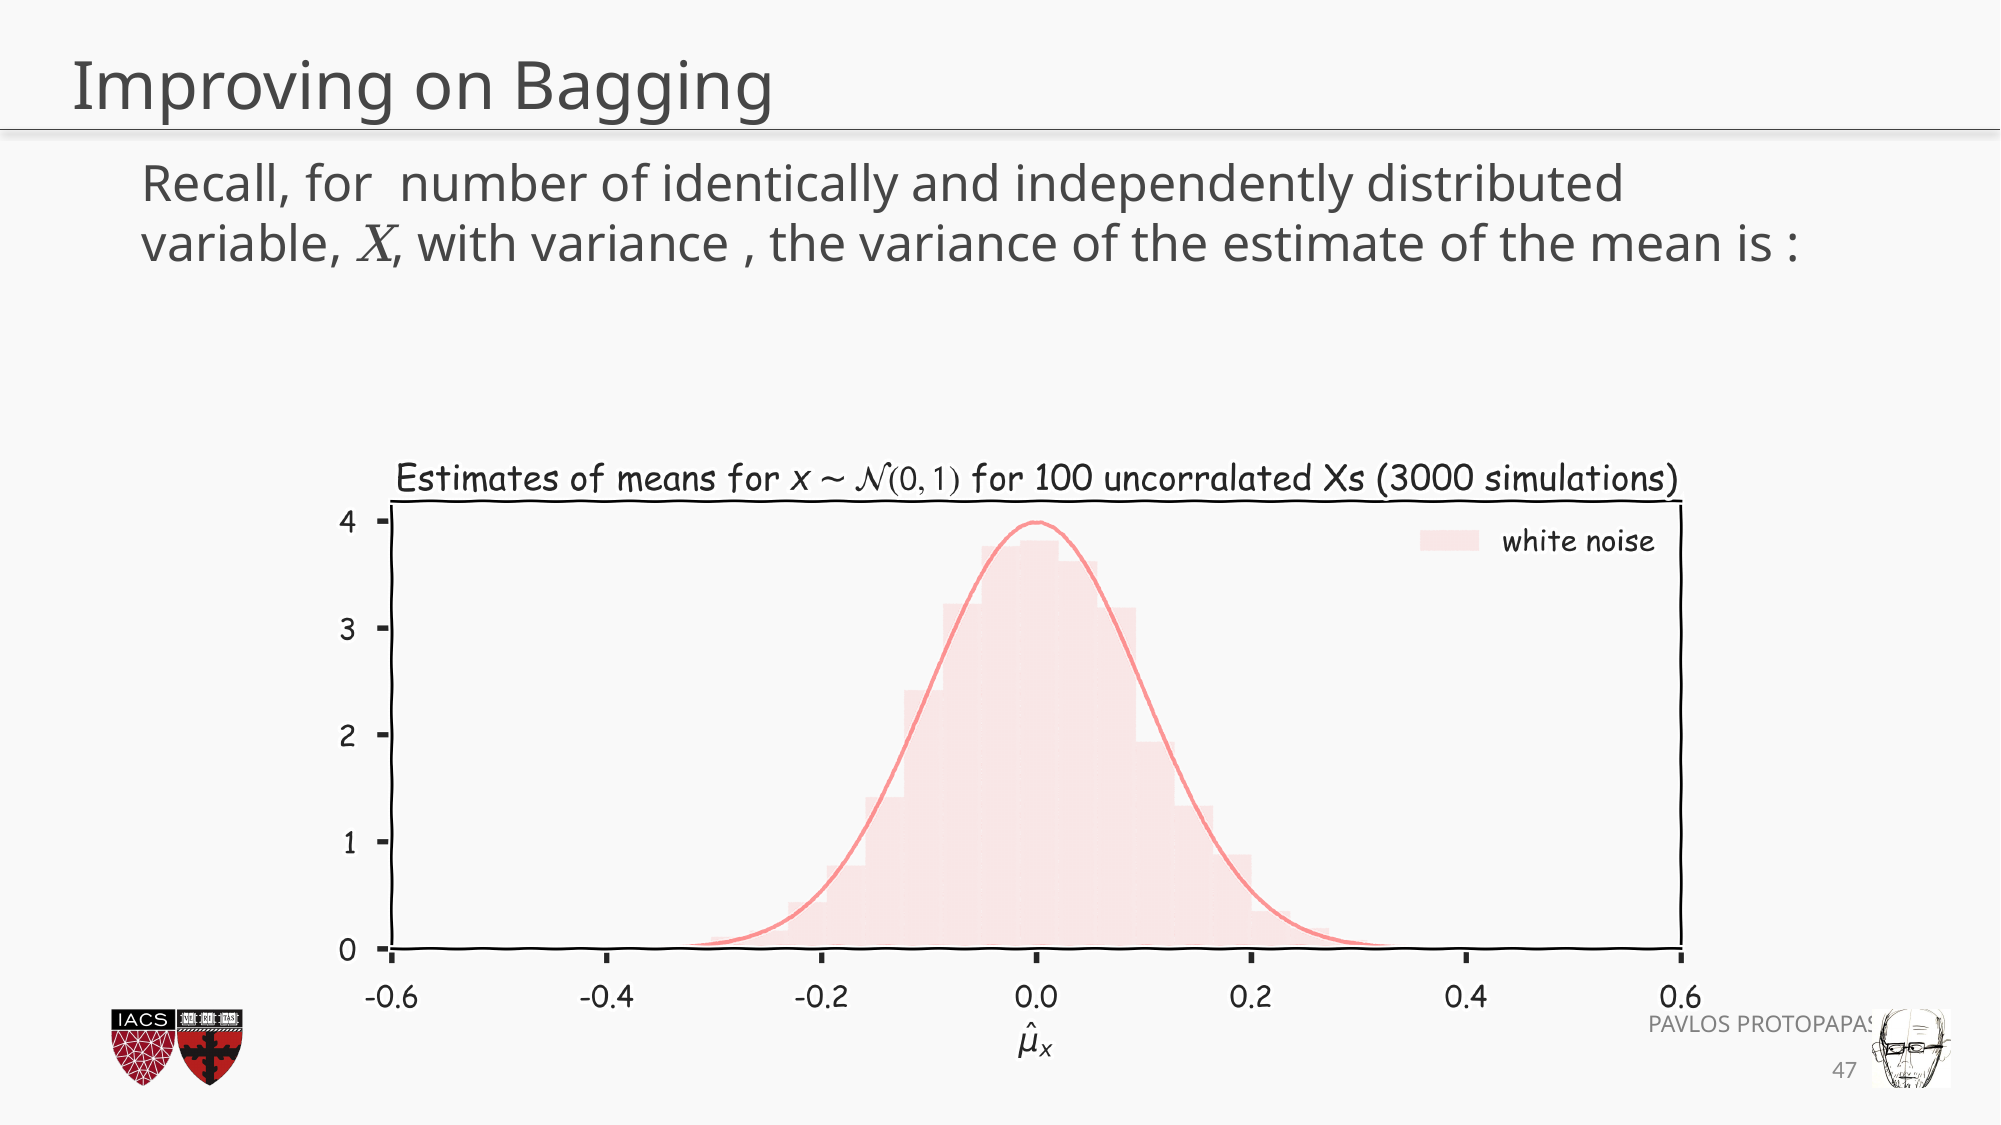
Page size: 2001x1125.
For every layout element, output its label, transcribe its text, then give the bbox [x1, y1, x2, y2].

title Improving on Bagging [57, 35, 1943, 162]
picture [1872, 1009, 1951, 1088]
picture [23, 422, 1865, 1086]
slide_number 47 [1405, 1038, 1873, 1099]
